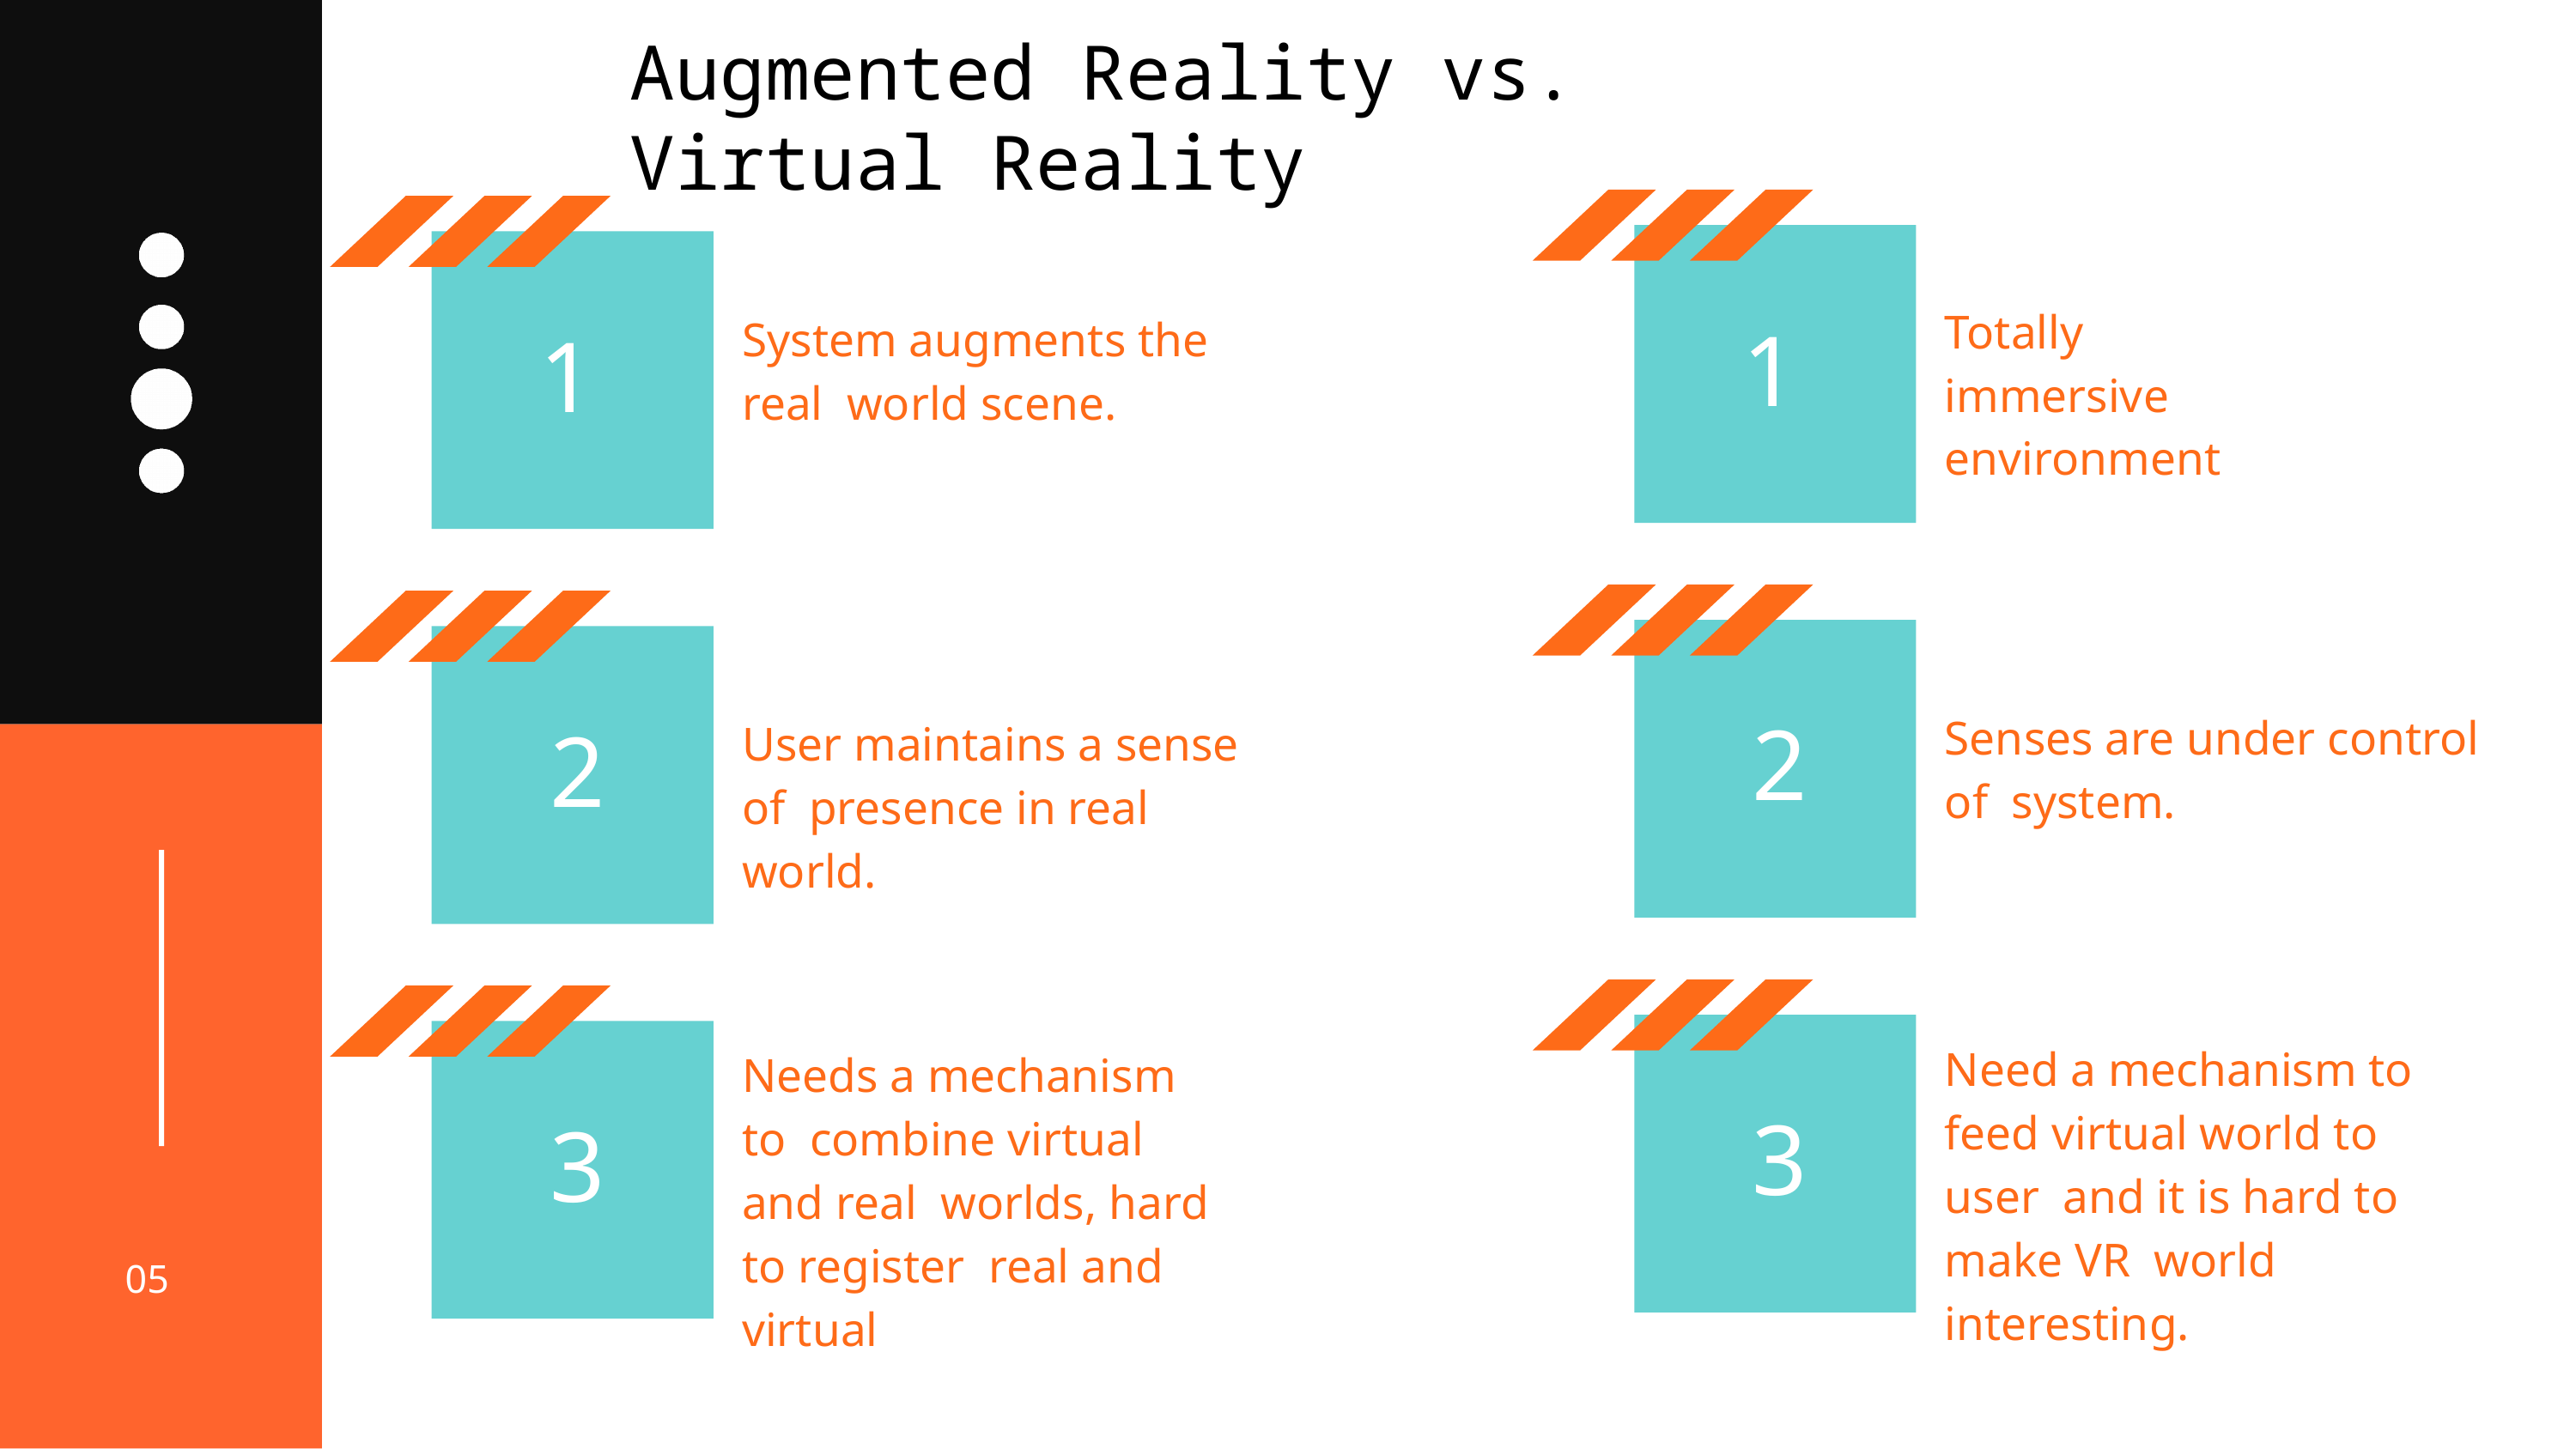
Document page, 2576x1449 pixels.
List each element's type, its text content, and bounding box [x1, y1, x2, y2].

text_box [1611, 189, 1735, 261]
text_box 1 [538, 313, 607, 434]
text_box [1689, 979, 1814, 1051]
text_box [408, 196, 532, 267]
text_box [1532, 189, 1656, 261]
text_box [408, 591, 532, 662]
text_box 3 [548, 1103, 617, 1223]
text_box [330, 985, 453, 1057]
text_box Need a mechanism to feed virtual world to user and it is hard to make VR world interesting. [1942, 1030, 2447, 1289]
text_box User maintains a sense of presence in real world. [740, 705, 1258, 837]
text_box [1689, 189, 1814, 261]
text_box [408, 985, 532, 1057]
text_box [431, 231, 714, 530]
text_box [1611, 584, 1735, 656]
text_box [487, 591, 611, 662]
text_box System augments the real world scene. [740, 300, 1267, 432]
text_box [1611, 979, 1735, 1051]
text_box 1 [1741, 306, 1809, 427]
text_box Totally immersive environment [1942, 292, 2300, 424]
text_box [0, 0, 323, 1449]
text_box Senses are under control of system. [1942, 699, 2500, 831]
text_box [487, 985, 611, 1057]
text_box [330, 196, 453, 267]
text_box 3 [1750, 1096, 1820, 1217]
text_box [1532, 979, 1656, 1051]
text_box [431, 1021, 714, 1319]
text_box [431, 626, 714, 925]
text_box 2 [548, 708, 617, 829]
text_box [487, 196, 611, 267]
text_box Needs a mechanism to combine virtual and real worlds, hard to register real and virtual [740, 1036, 1228, 1295]
text_box [1689, 584, 1814, 656]
title Augmented Reality vs. Virtual Reality [628, 23, 1935, 118]
text_box [1634, 1015, 1917, 1313]
text_box [330, 591, 453, 662]
text_box 2 [1750, 701, 1820, 822]
text_box [1634, 225, 1917, 524]
text_box [1532, 584, 1656, 656]
text_box [1634, 620, 1917, 918]
